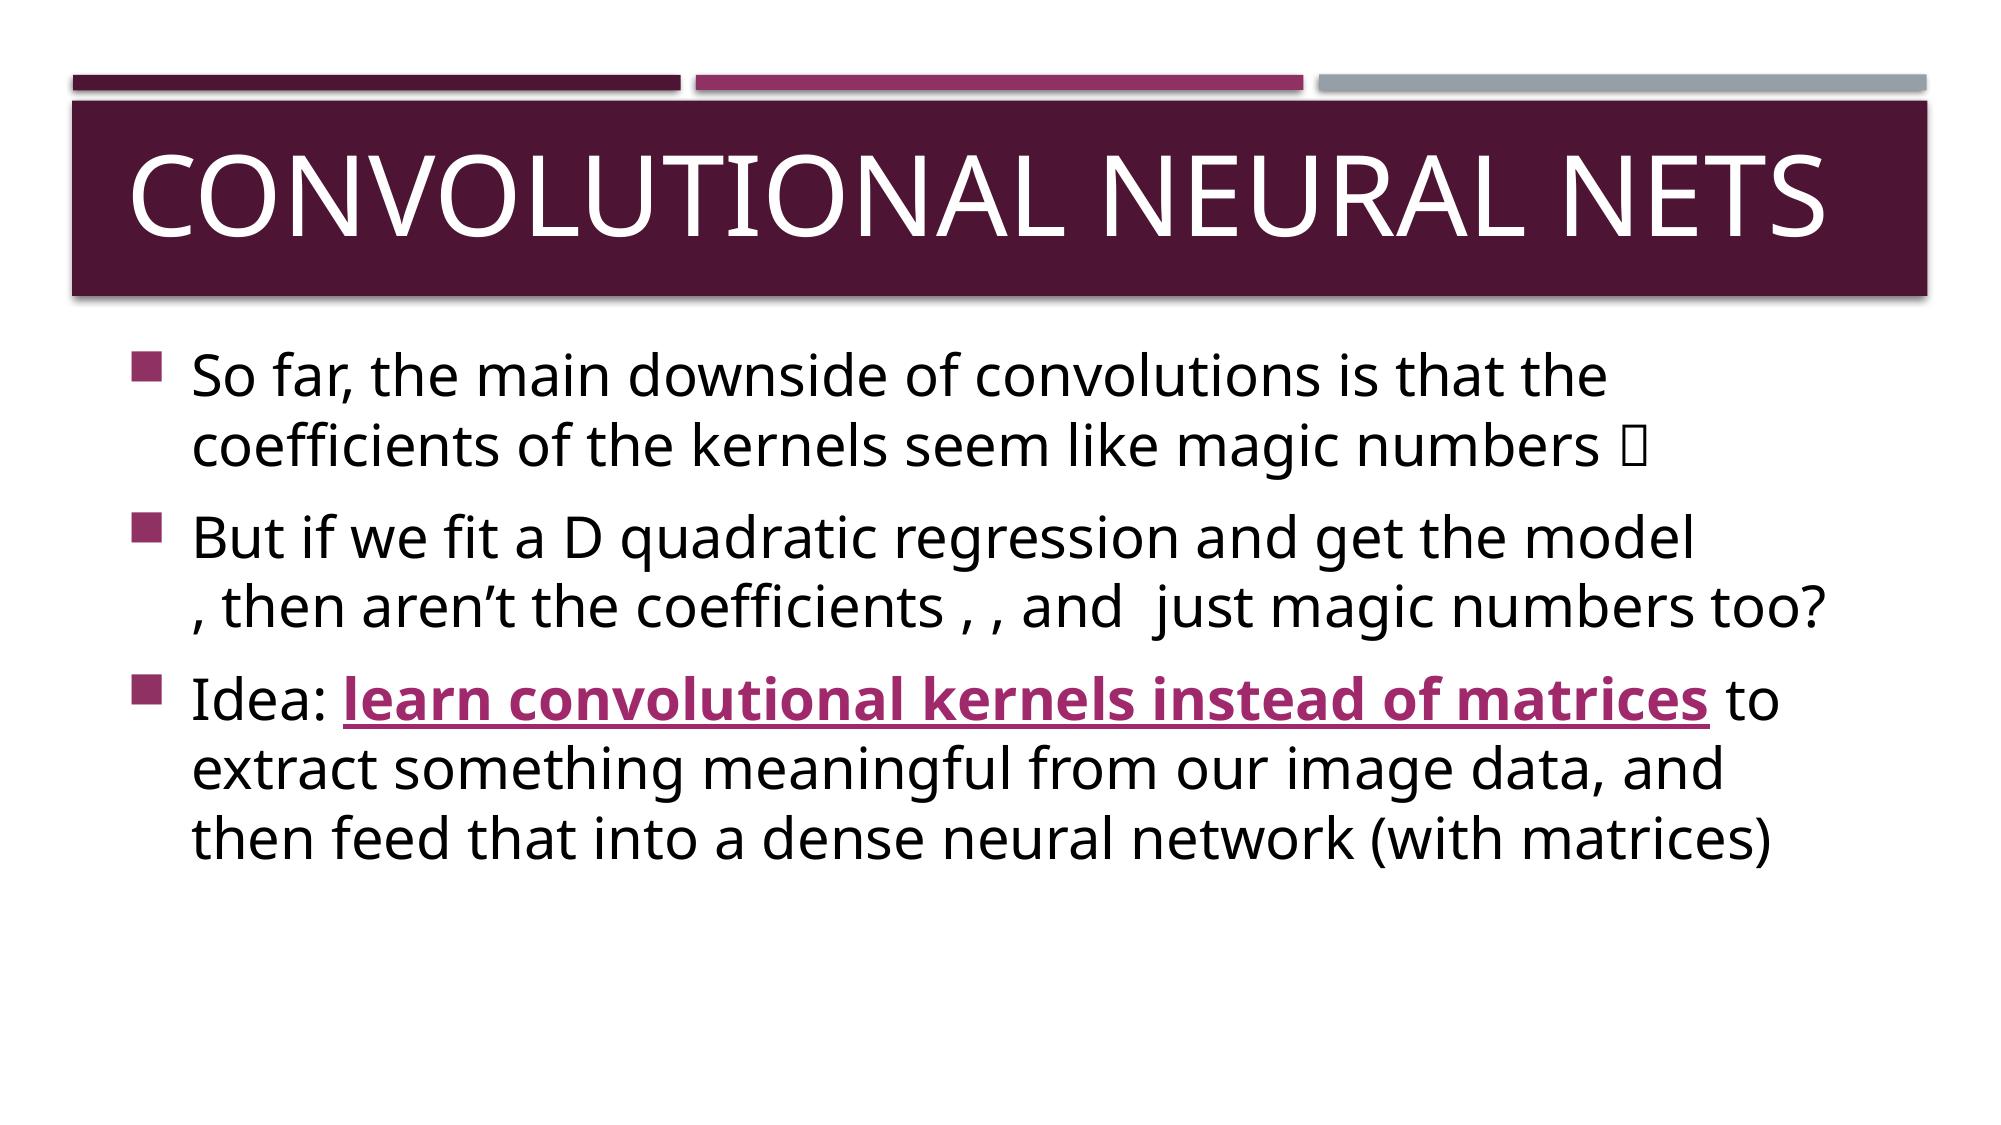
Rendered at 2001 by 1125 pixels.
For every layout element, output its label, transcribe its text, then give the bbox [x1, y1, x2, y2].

title Convolutional Neural Nets [111, 114, 1880, 267]
